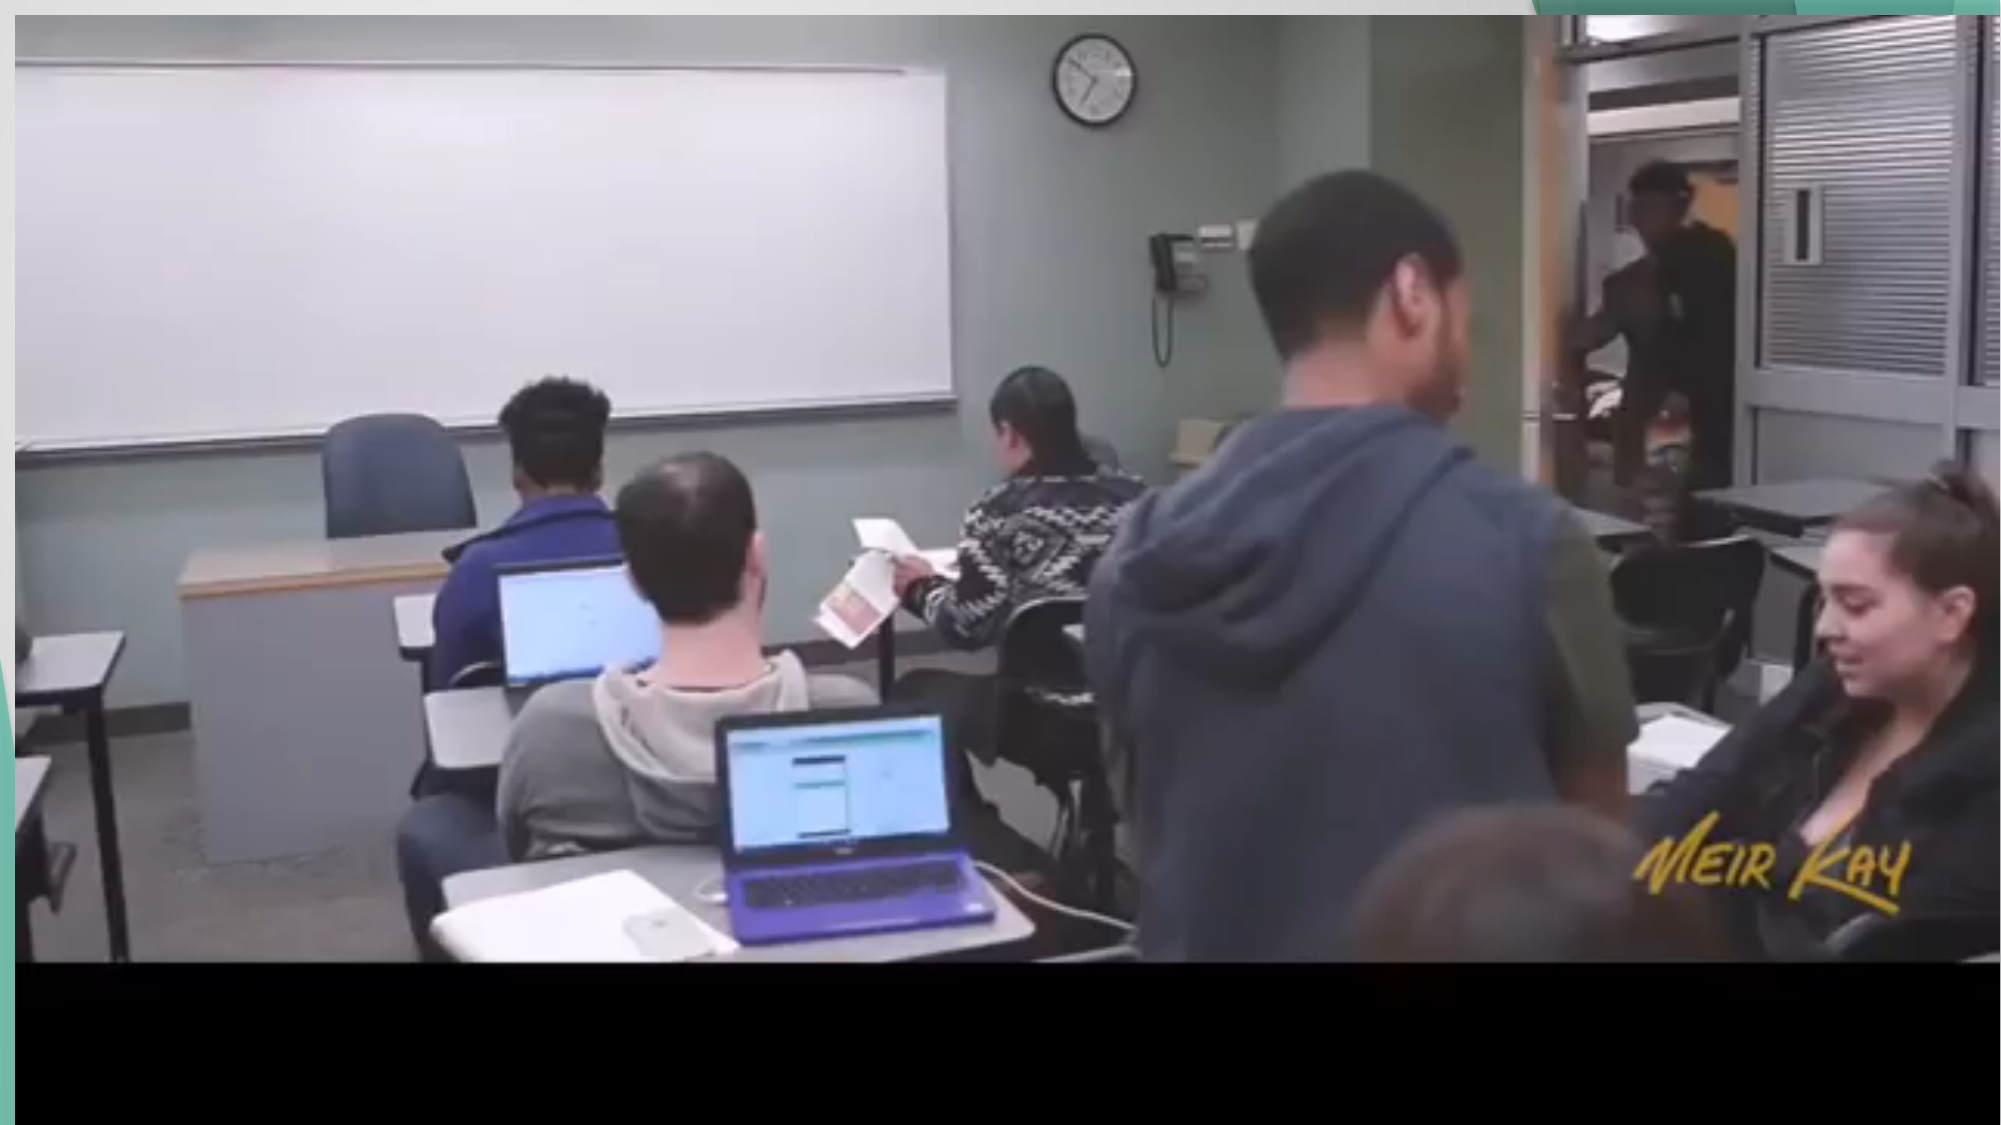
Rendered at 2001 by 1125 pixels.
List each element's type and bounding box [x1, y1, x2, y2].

text_box [14, 14, 2000, 1125]
